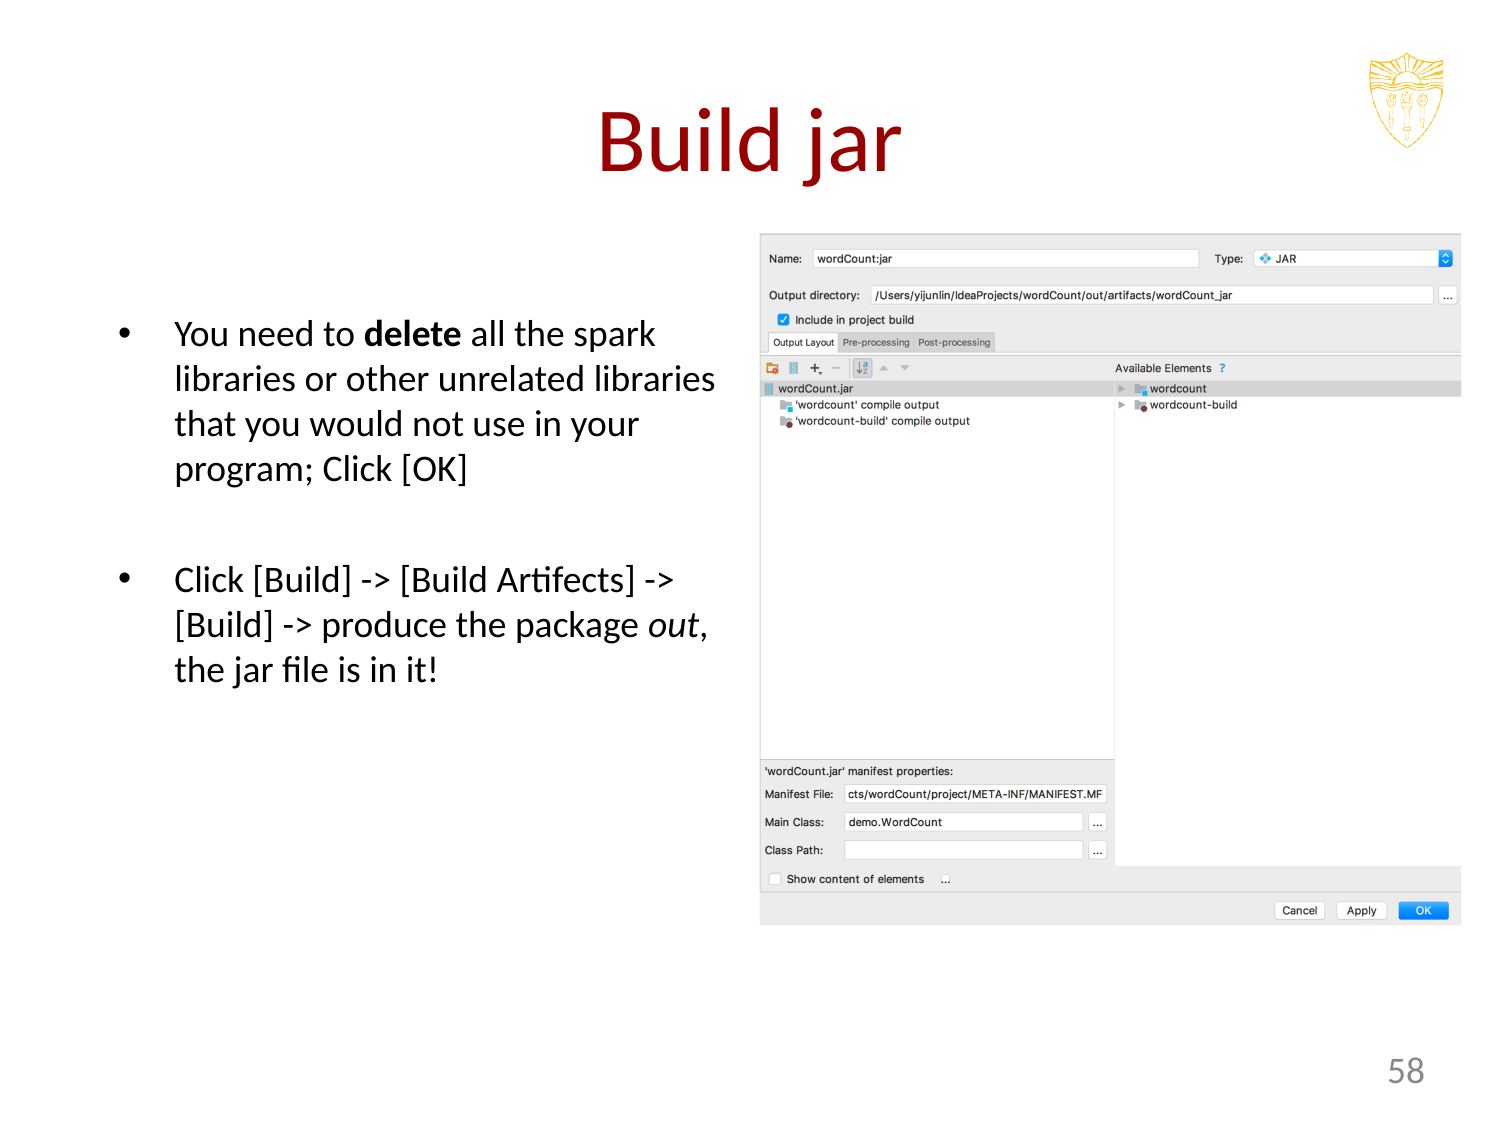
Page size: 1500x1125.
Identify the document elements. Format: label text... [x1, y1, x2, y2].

text_box [759, 233, 1462, 926]
picture [1369, 52, 1444, 148]
title Build jar [175, 80, 1325, 268]
slide_number 58 [1080, 1046, 1425, 1125]
text_box You need to delete all the spark libraries or other unrelated libraries that you would not use in your program; Click [OK] Click [Build] -> [Build Artifects] -> [Build] -> produce the package out, the jar file is in it! [115, 309, 720, 691]
